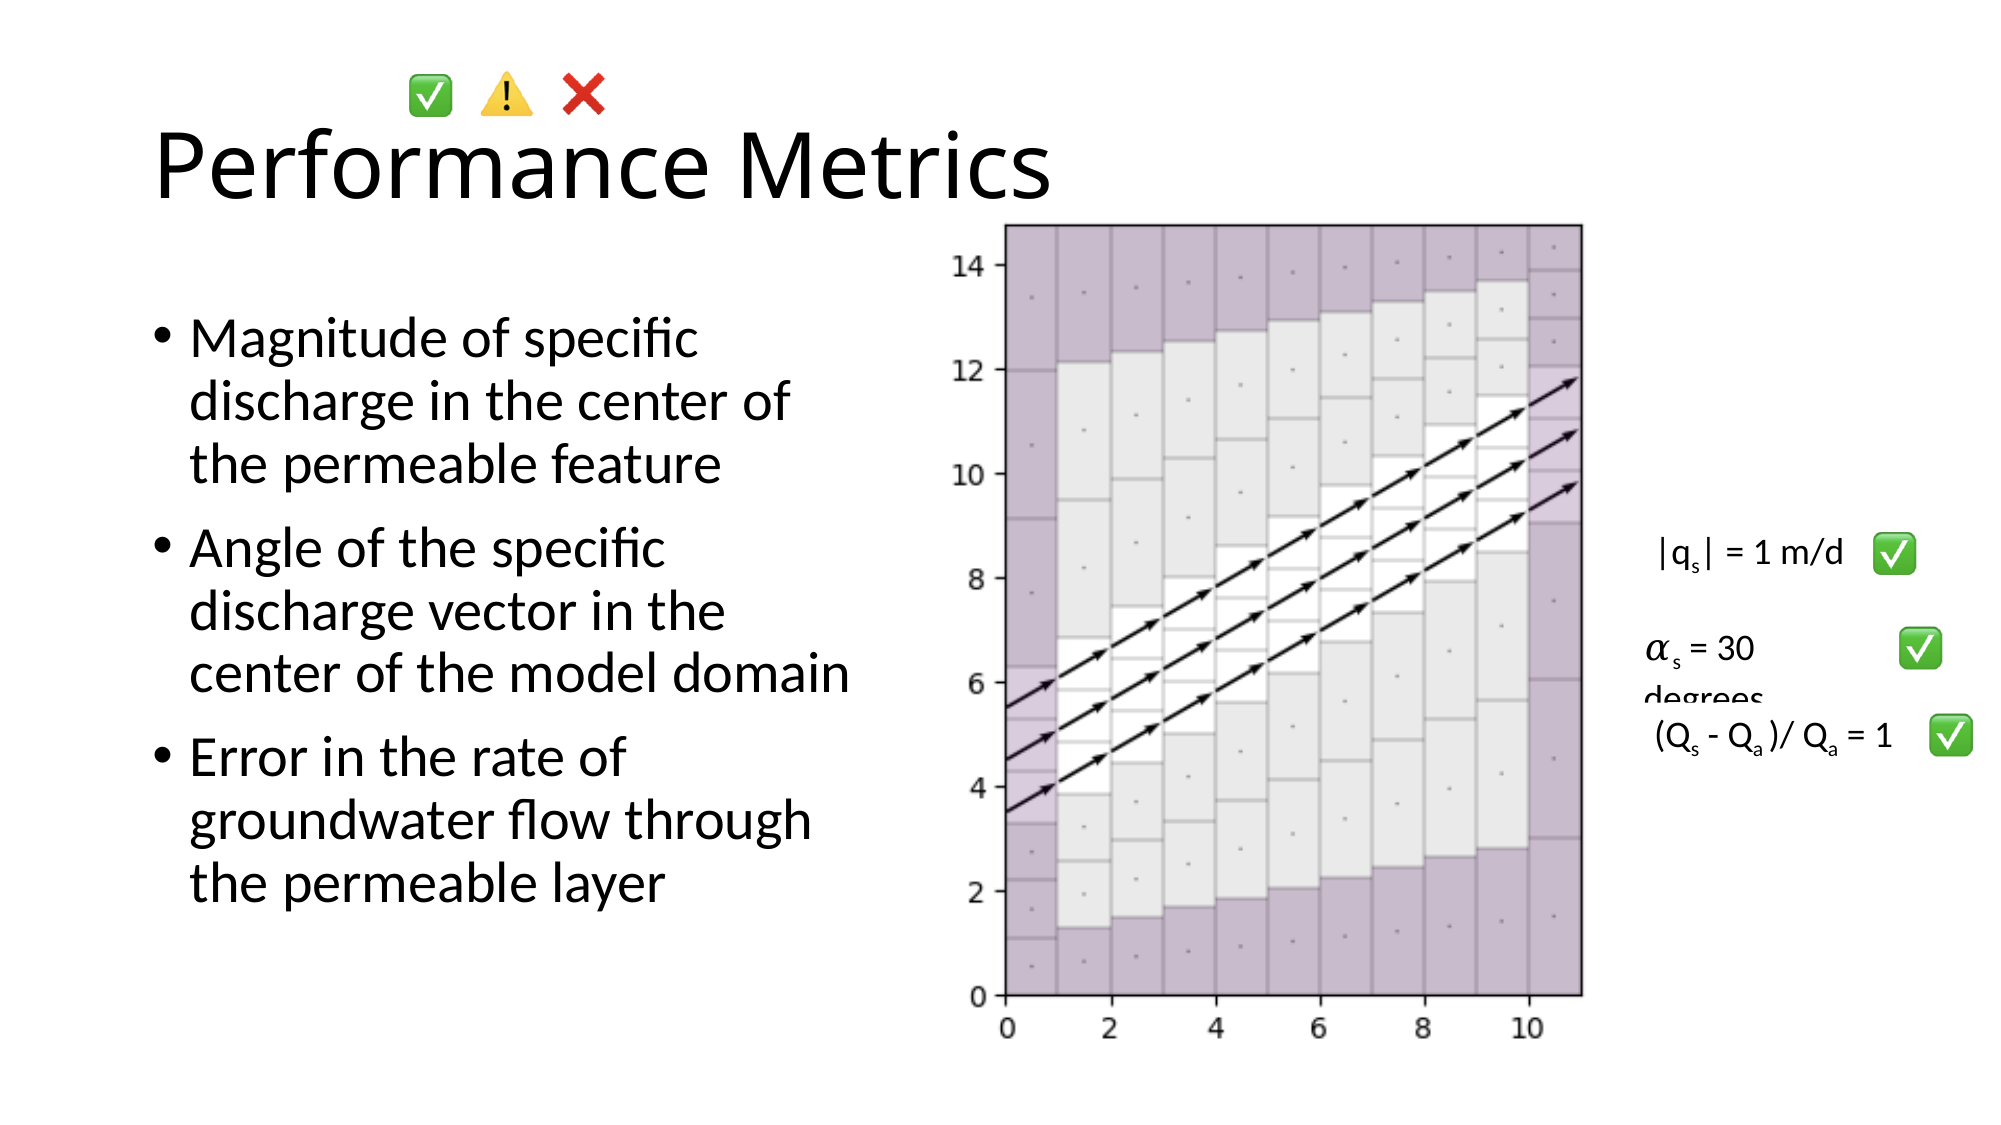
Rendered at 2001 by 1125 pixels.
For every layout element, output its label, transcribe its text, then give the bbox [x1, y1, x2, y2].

text_box |qs| = 1 m/d [1639, 519, 1863, 586]
title Performance Metrics [137, 59, 1863, 278]
text_box 𝛼s = 30 degrees [1628, 615, 1897, 727]
text_box (Qs - Qa )/ Qa = 1 [1639, 702, 1916, 769]
picture [928, 204, 1600, 1066]
picture [394, 55, 624, 130]
picture [1896, 626, 1945, 670]
picture [1927, 713, 1975, 757]
list Magnitude of specific discharge in the center of the permeable feature Angle of the specific discharge vector in the center of the model domain Error in the rate of groundwater flow through the permeable layer [137, 299, 889, 1014]
picture [1870, 531, 1919, 576]
